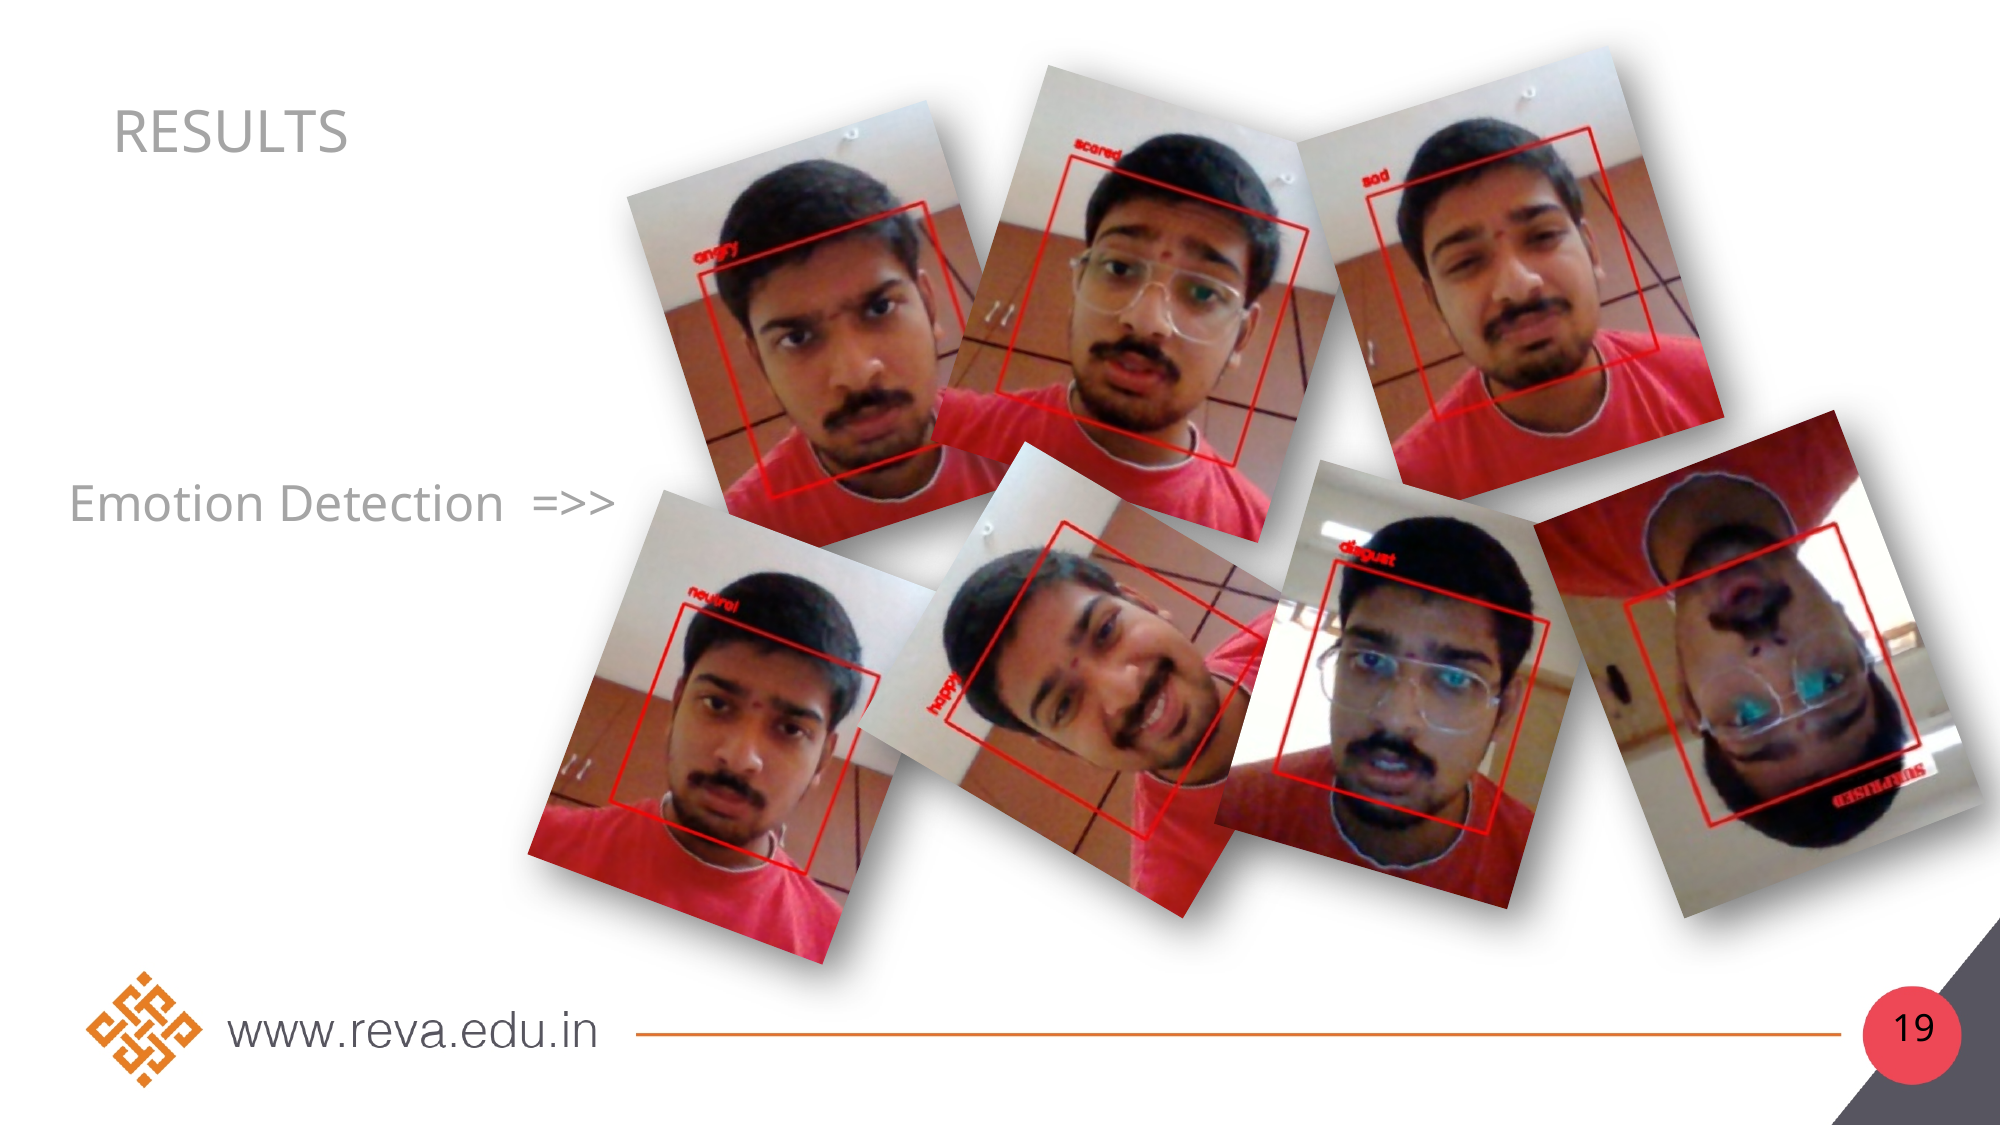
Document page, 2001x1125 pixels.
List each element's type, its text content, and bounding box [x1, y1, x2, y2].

picture [0, 0, 2000, 1125]
title Results [97, 64, 961, 203]
list Emotion Detection =>> [53, 470, 638, 525]
slide_number 19 [1864, 999, 1963, 1060]
